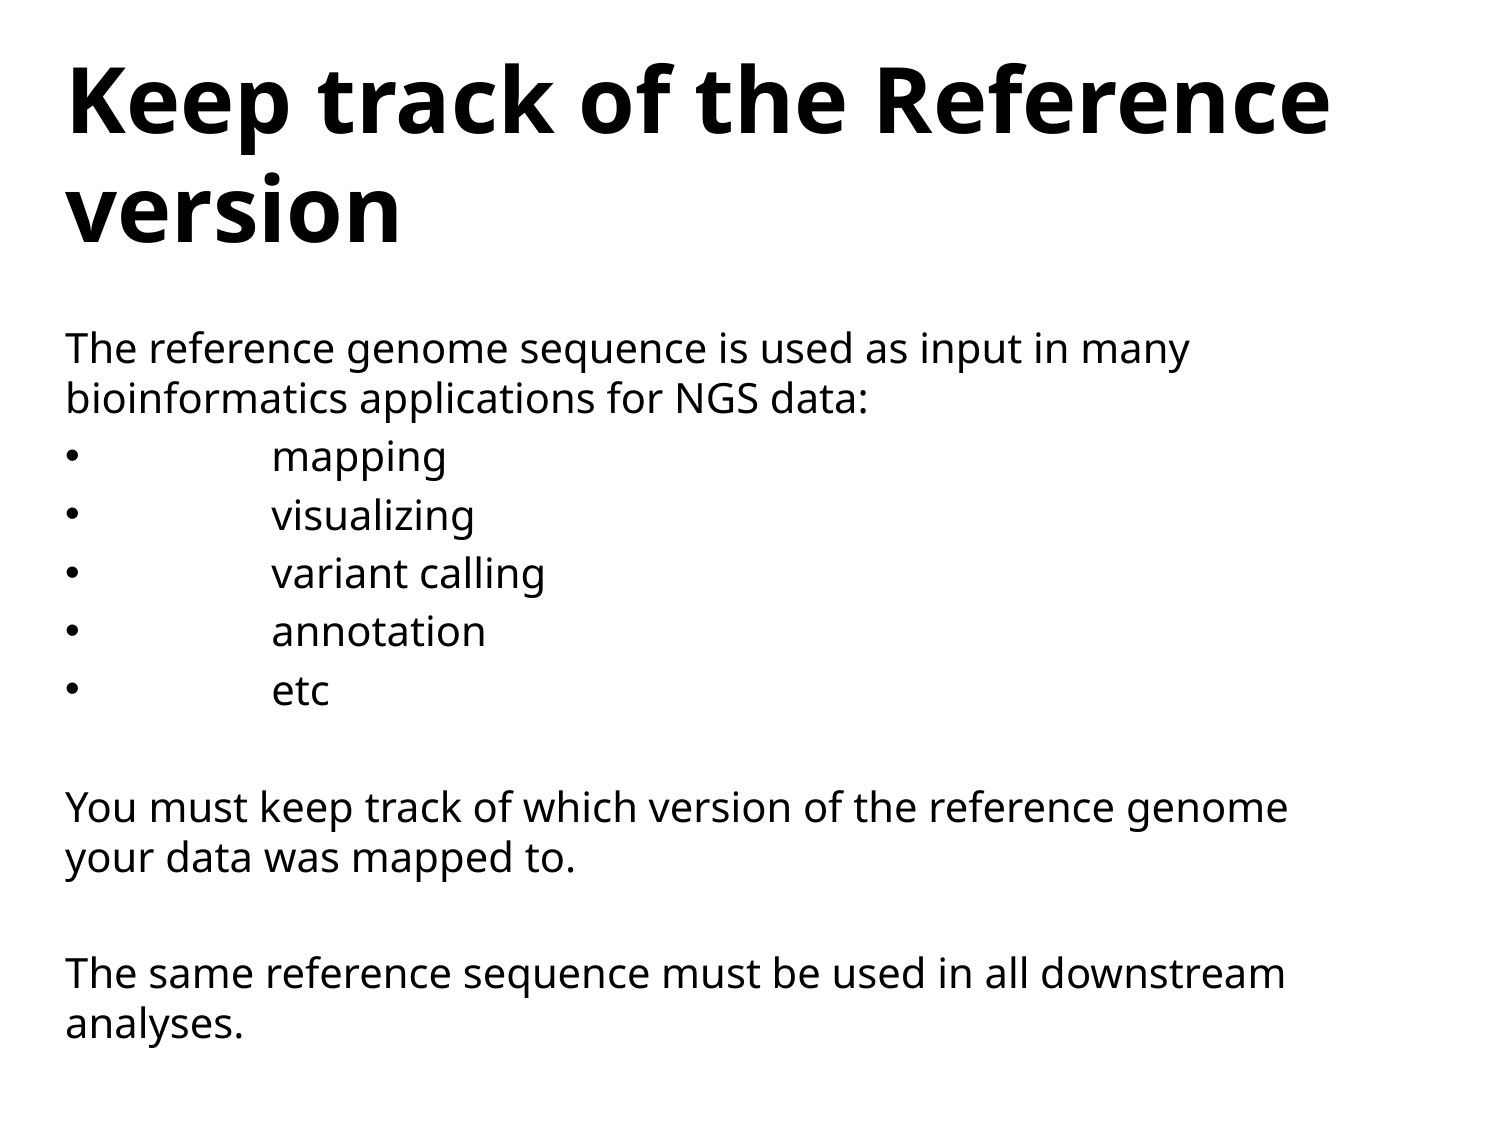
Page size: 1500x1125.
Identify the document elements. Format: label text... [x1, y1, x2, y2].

list The reference genome sequence is used as input in many bioinformatics applications for NGS data: mapping visualizing variant calling annotation etc You must keep track of which version of the reference genome your data was mapped to. The same reference sequence must be used in all downstream analyses. [50, 264, 1404, 1077]
title Keep track of the Reference version [50, 34, 1452, 139]
